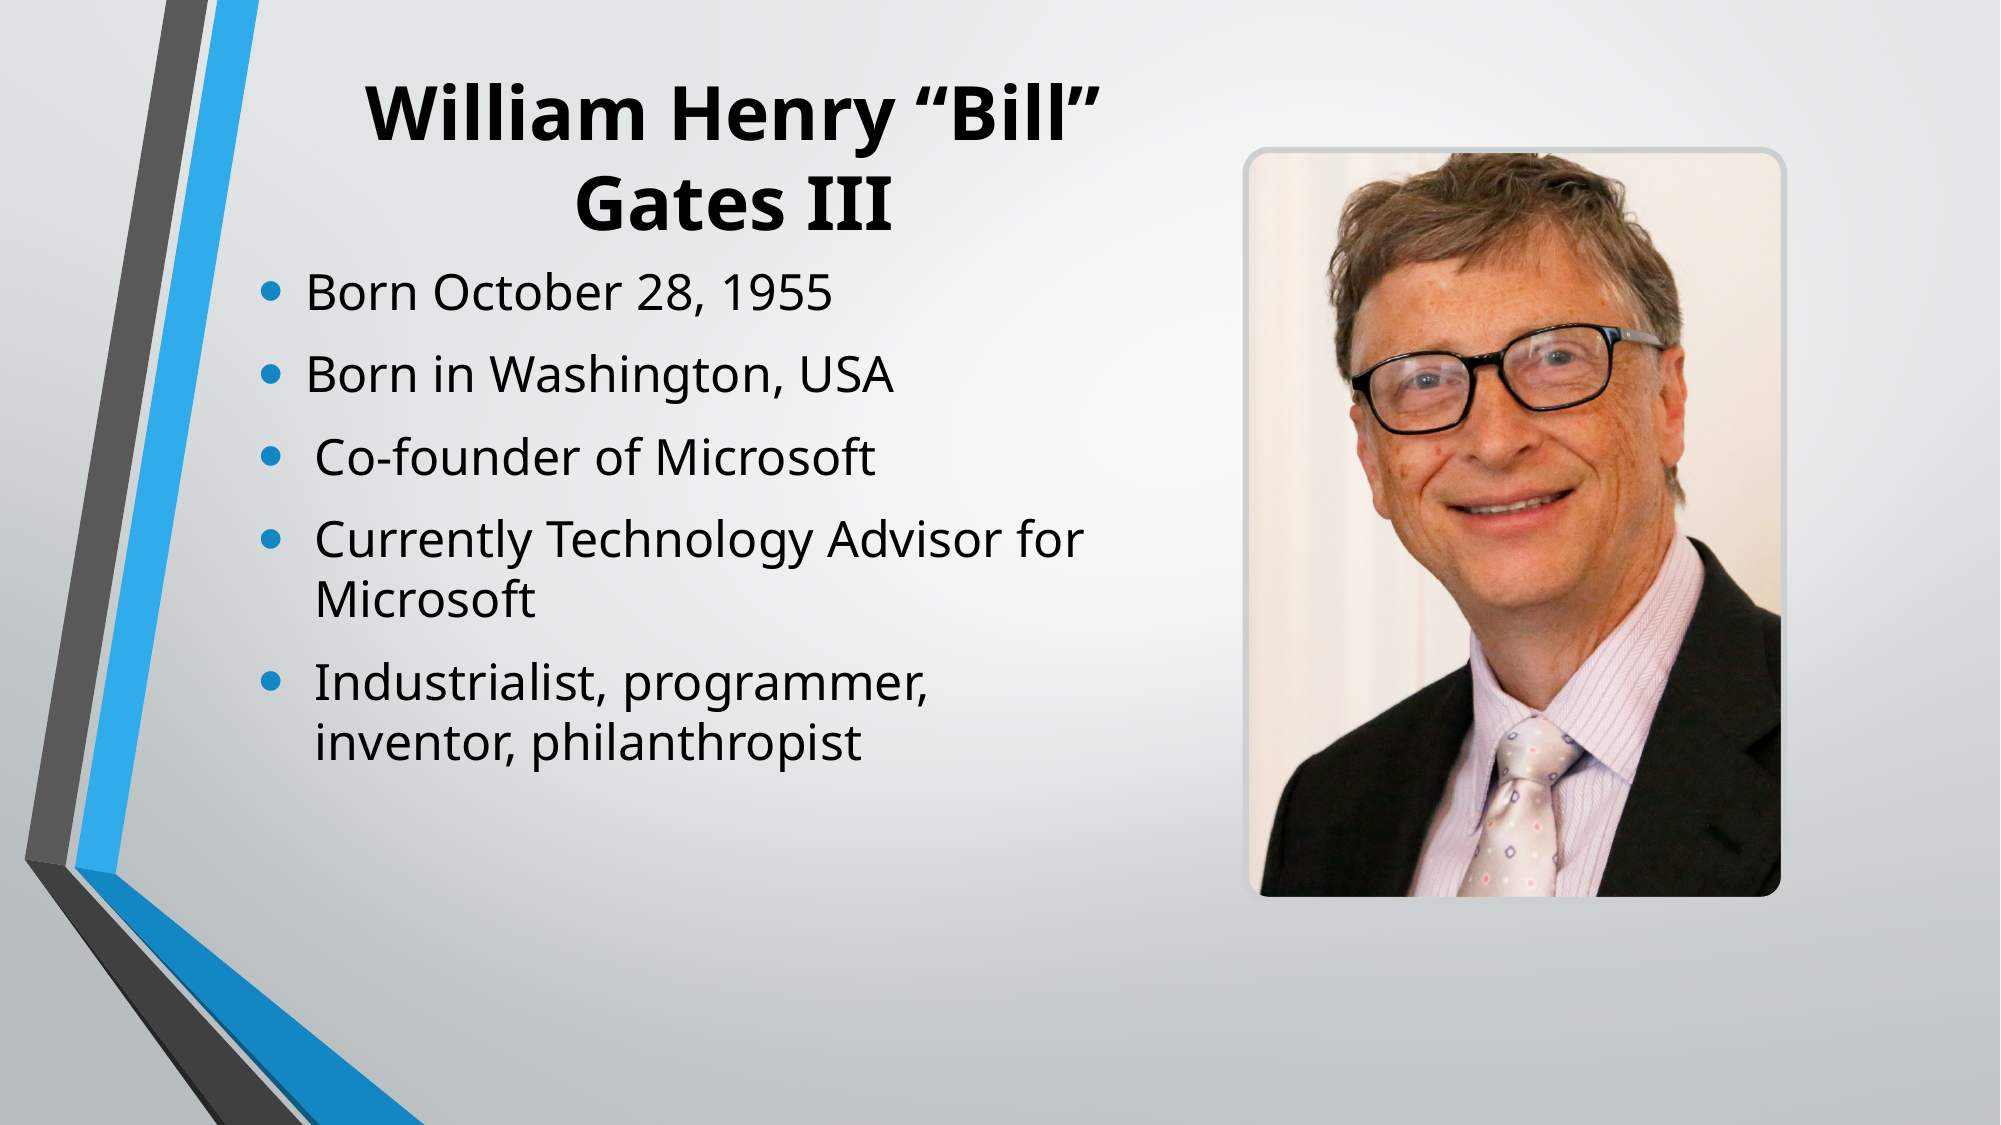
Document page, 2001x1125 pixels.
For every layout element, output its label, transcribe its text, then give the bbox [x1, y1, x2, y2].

picture [1245, 149, 1785, 901]
title William Henry “Bill” Gates III [243, 129, 1225, 253]
list Born October 28, 1955 Born in Washington, USA Co-founder of Microsoft Currently Technology Advisor for Microsoft Industrialist, programmer, inventor, philanthropist [243, 252, 1134, 981]
